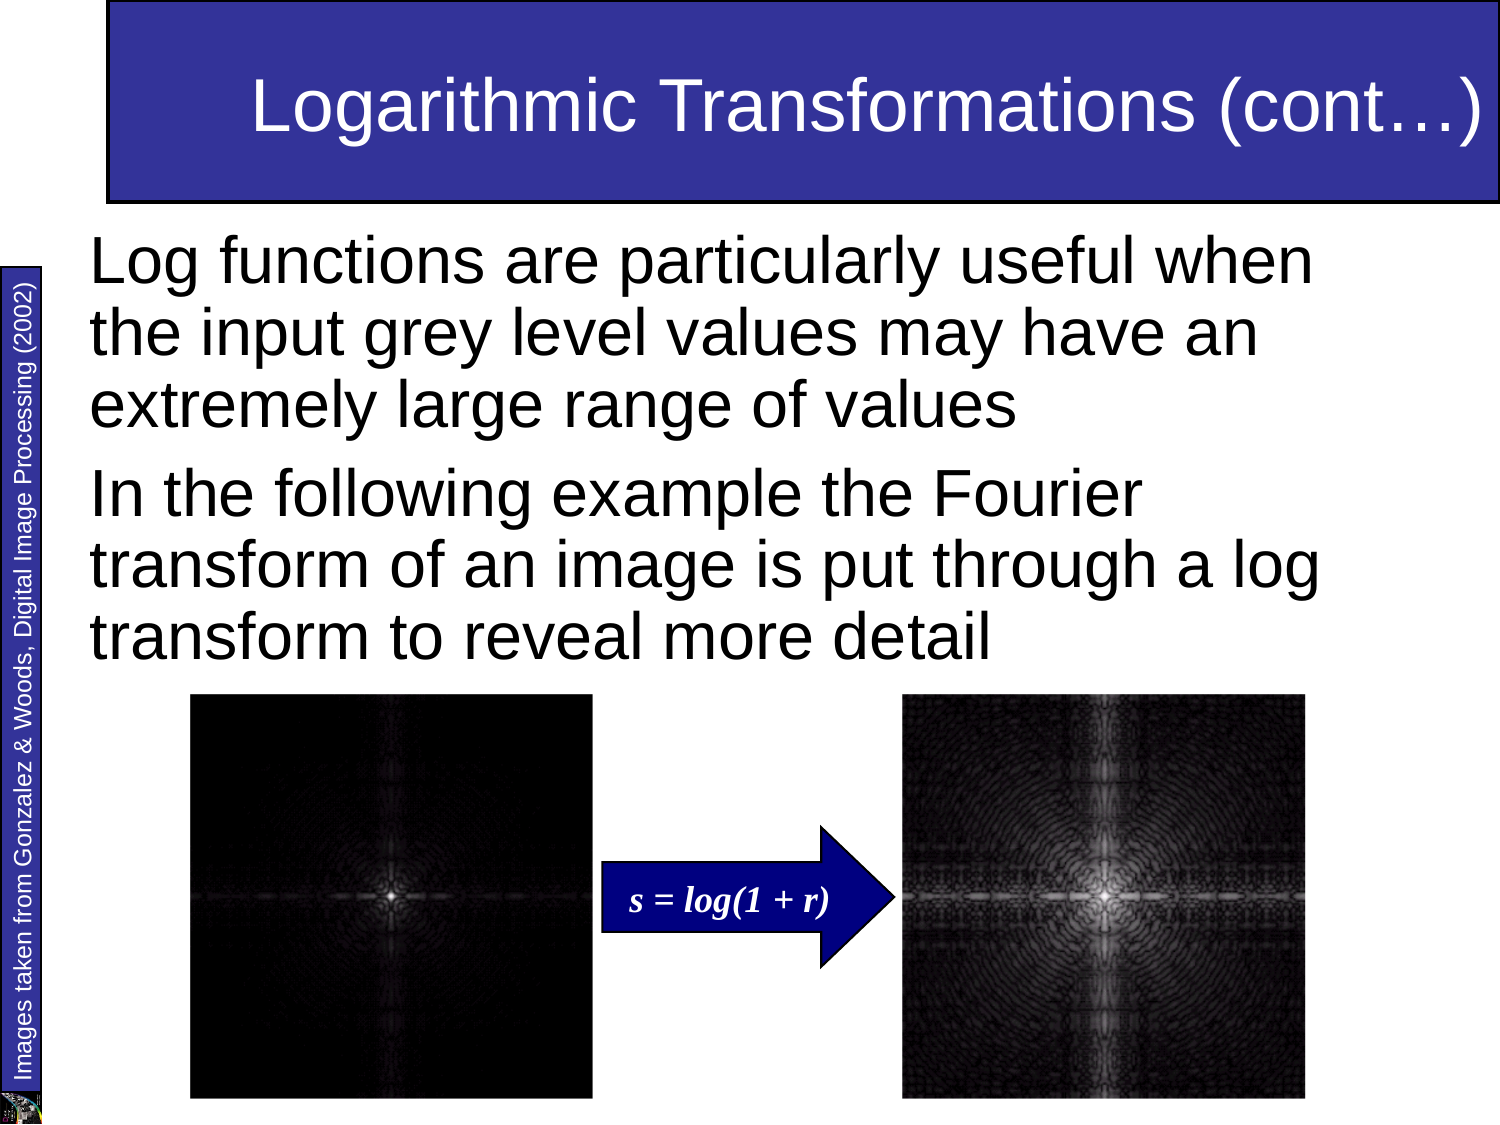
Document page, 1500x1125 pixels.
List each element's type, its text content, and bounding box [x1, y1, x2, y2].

text_box Logarithmic Transformations (cont…) [107, 0, 1500, 202]
picture [896, 688, 1314, 1106]
text_box s = log(1 + r) [602, 827, 891, 967]
picture [185, 688, 594, 1106]
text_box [0, 266, 42, 1124]
text_box Log functions are particularly useful when the input grey level values may have an extremely large range of values In the following example the Fourier transform of an image is put through a log transform to reveal more detail [74, 218, 1425, 705]
